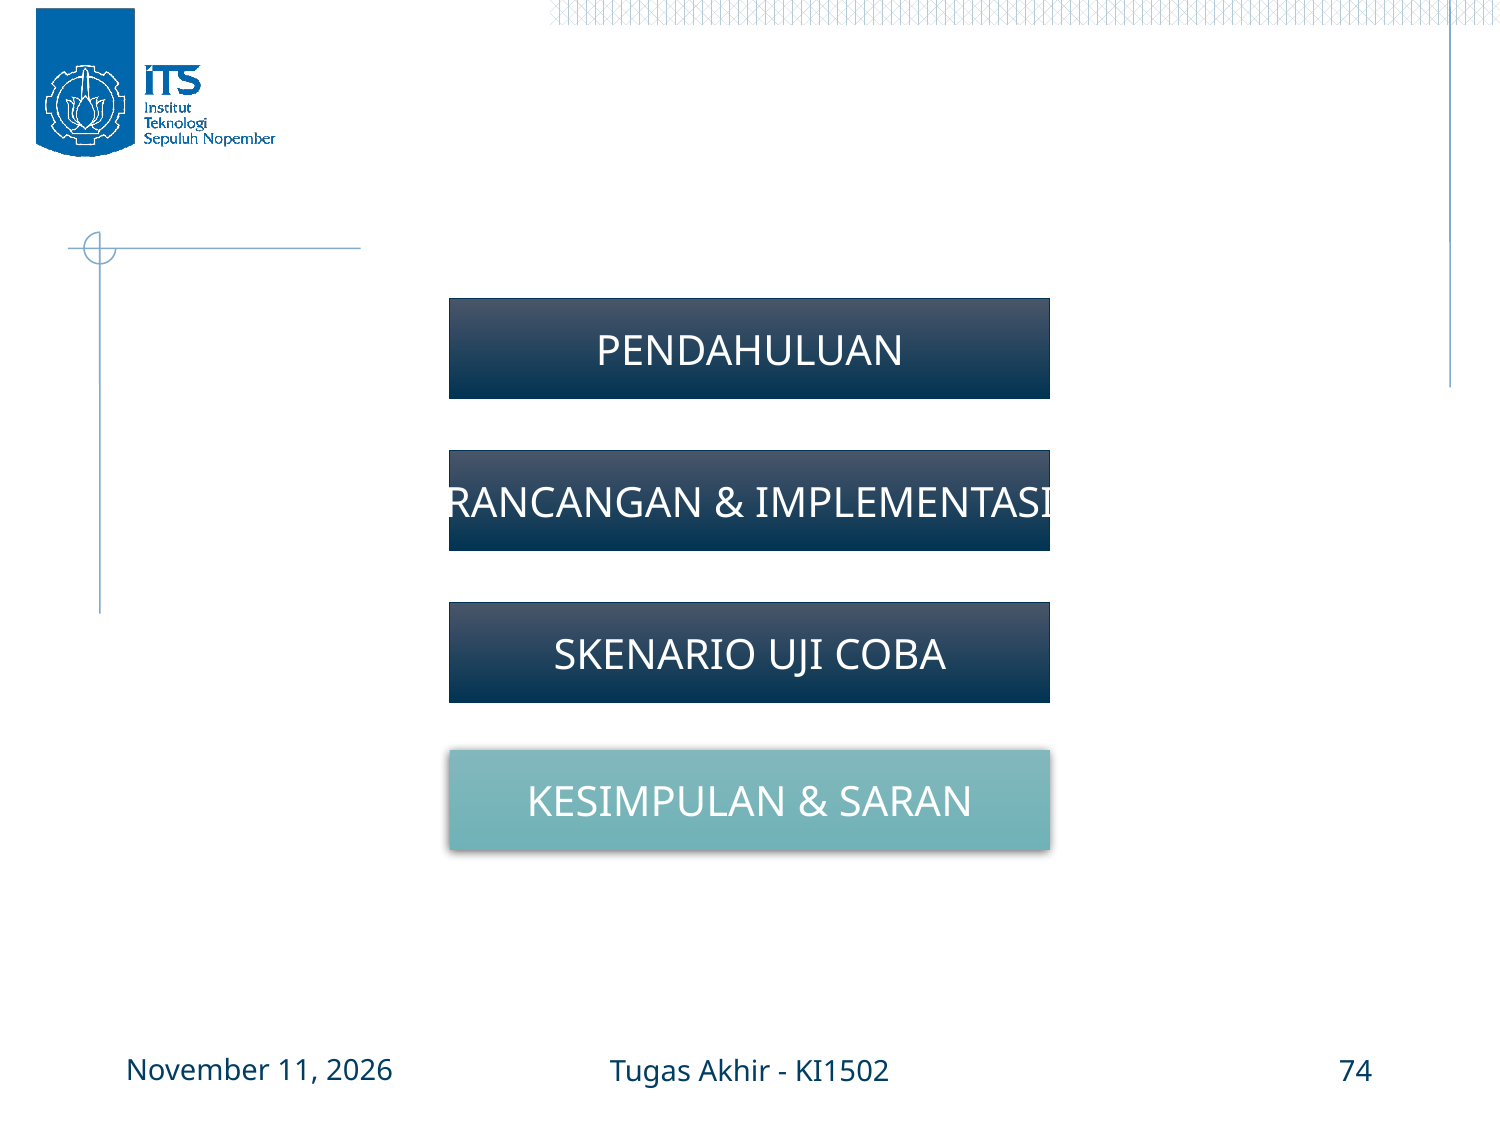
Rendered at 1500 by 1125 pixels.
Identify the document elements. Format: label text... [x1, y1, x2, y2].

footer Tugas Akhir - KI1502 [512, 1025, 988, 1100]
picture [27, 0, 282, 165]
slide_number 74 [1074, 1025, 1388, 1100]
text_box RANCANGAN & IMPLEMENTASI [449, 450, 1050, 551]
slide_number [110, 1023, 424, 1099]
text_box PENDAHULUAN [449, 298, 1050, 399]
text_box SKENARIO UJI COBA [449, 602, 1050, 703]
text_box KESIMPULAN & SARAN [449, 750, 1050, 850]
